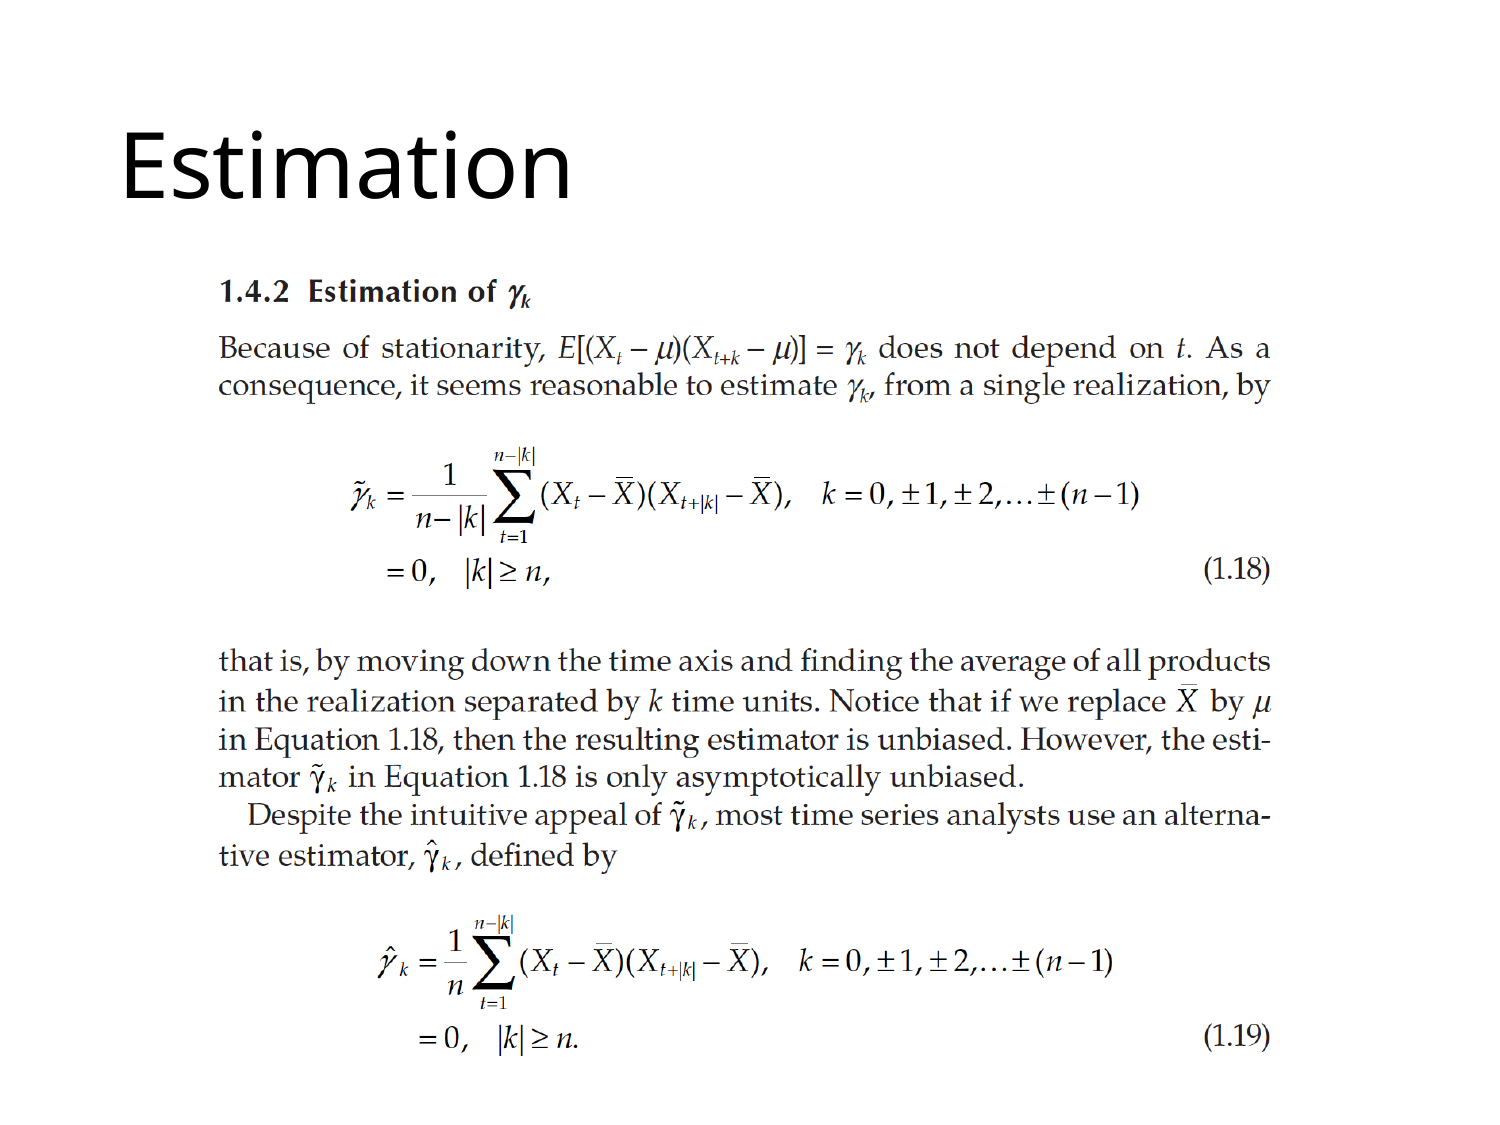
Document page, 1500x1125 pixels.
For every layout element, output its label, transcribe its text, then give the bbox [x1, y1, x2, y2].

picture [188, 256, 1312, 1090]
title Estimation [103, 59, 1397, 278]
